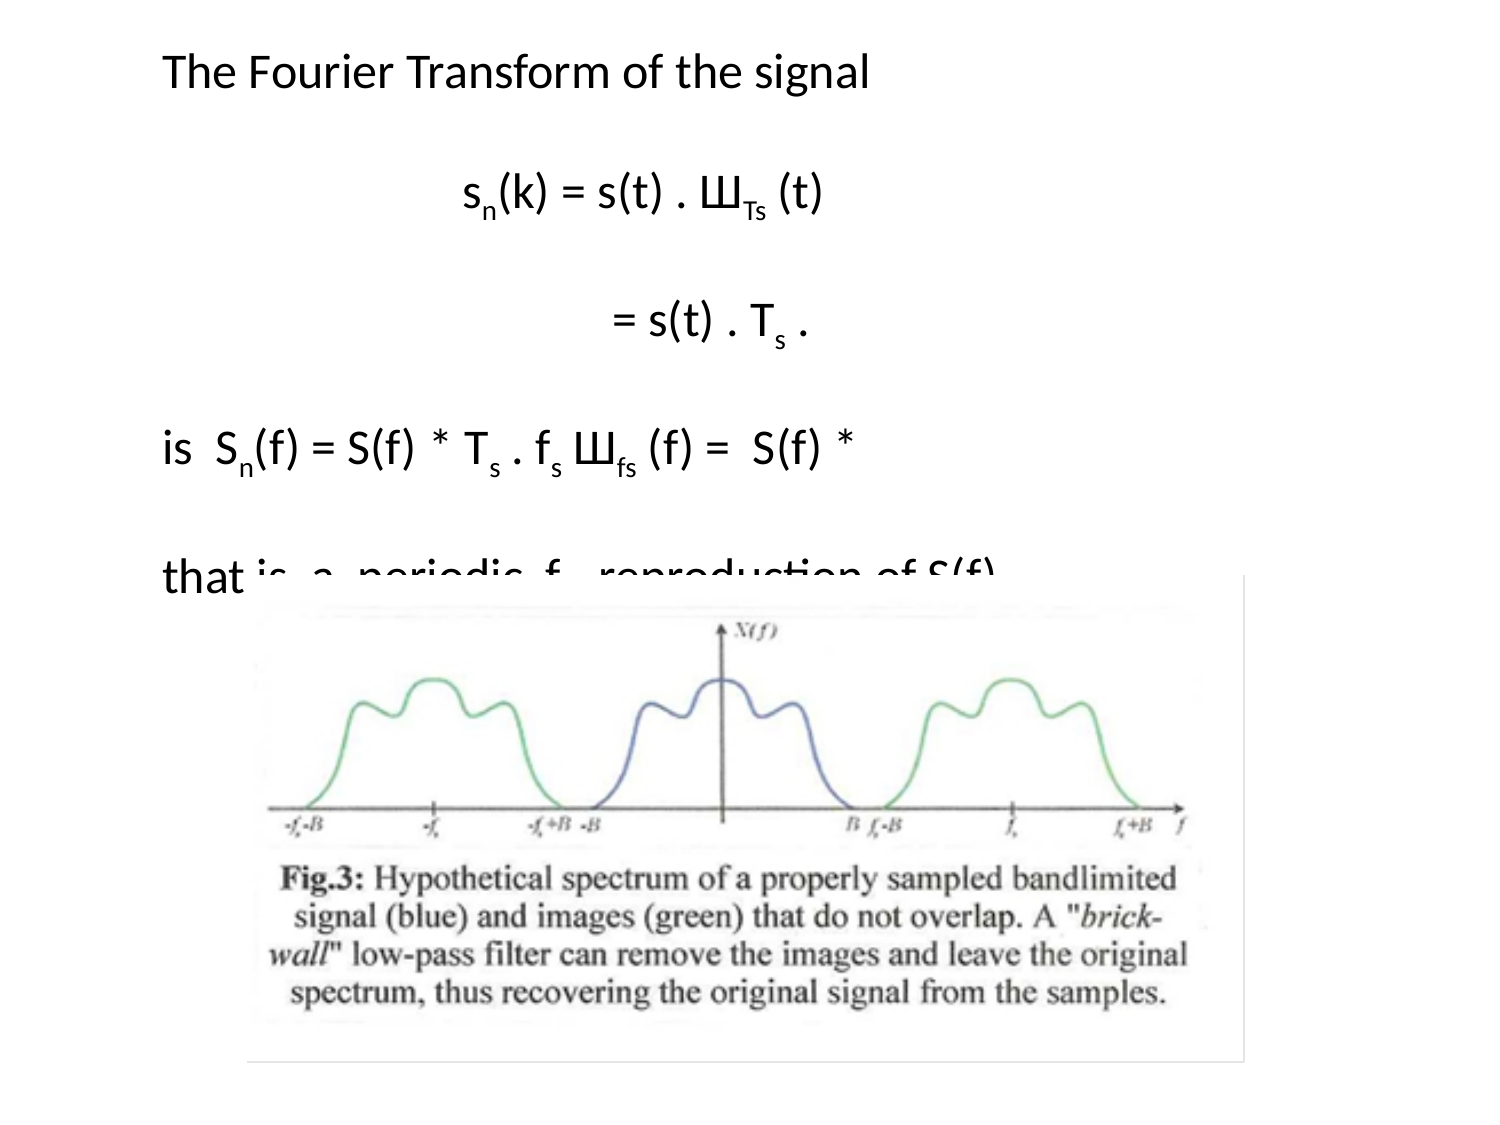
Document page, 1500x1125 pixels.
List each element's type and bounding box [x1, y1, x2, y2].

picture [246, 575, 1247, 1065]
